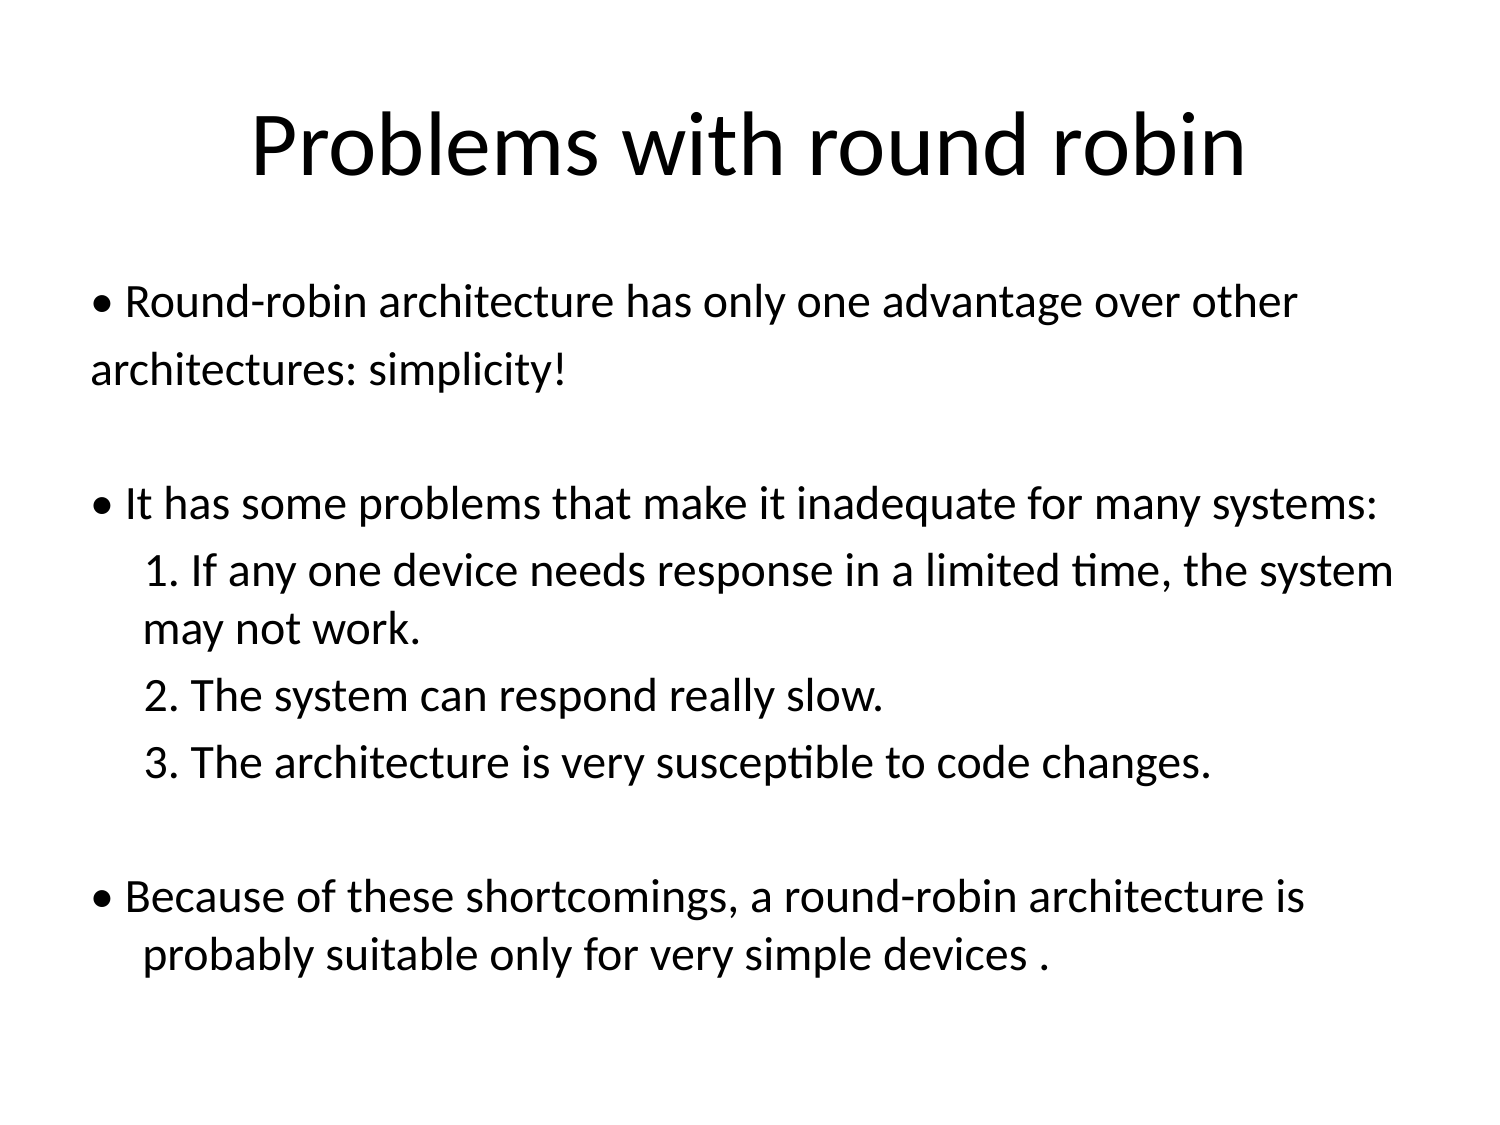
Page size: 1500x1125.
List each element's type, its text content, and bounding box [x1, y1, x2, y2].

list • Round-robin architecture has only one advantage over other architectures: simplicity! • It has some problems that make it inadequate for many systems: 1. If any one device needs response in a limited time, the system may not work. 2. The system can respond really slow. 3. The architecture is very susceptible to code changes. • Because of these shortcomings, a round-robin architecture is probably suitable only for very simple devices . [75, 262, 1425, 1005]
title Problems with round robin [75, 45, 1425, 233]
